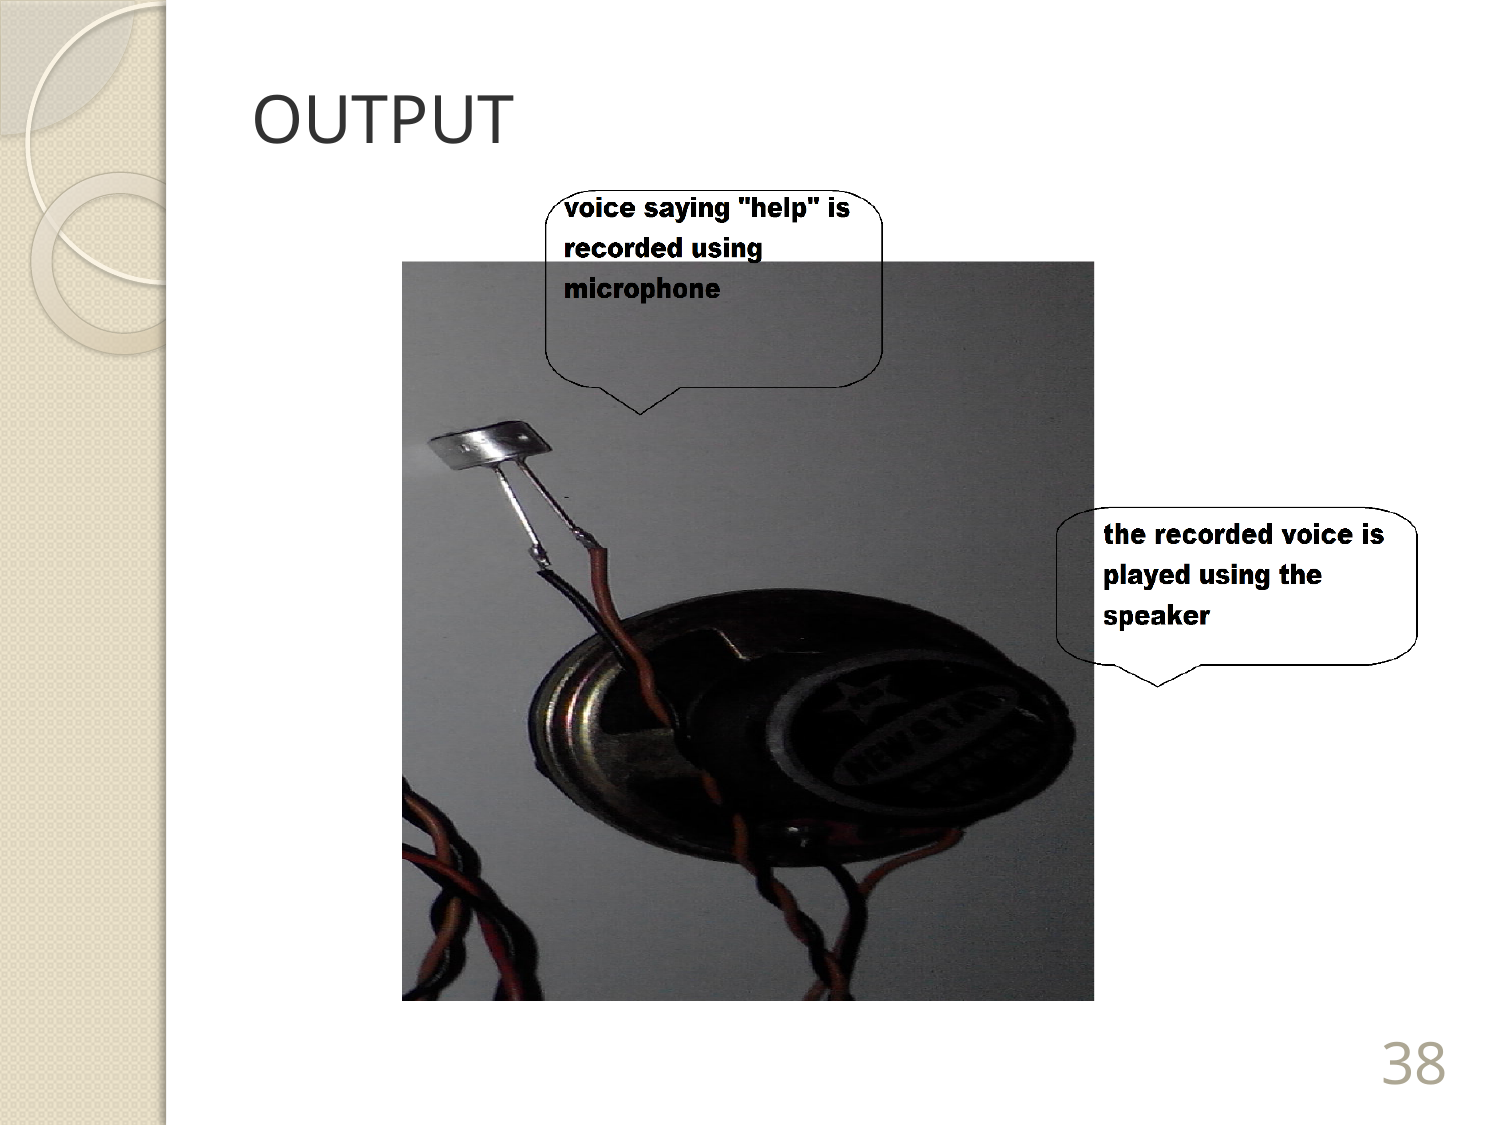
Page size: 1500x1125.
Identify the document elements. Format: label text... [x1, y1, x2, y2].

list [367, 185, 1467, 1001]
title OUTPUT [236, 65, 1467, 170]
slide_number 38 [1340, 1034, 1488, 1113]
